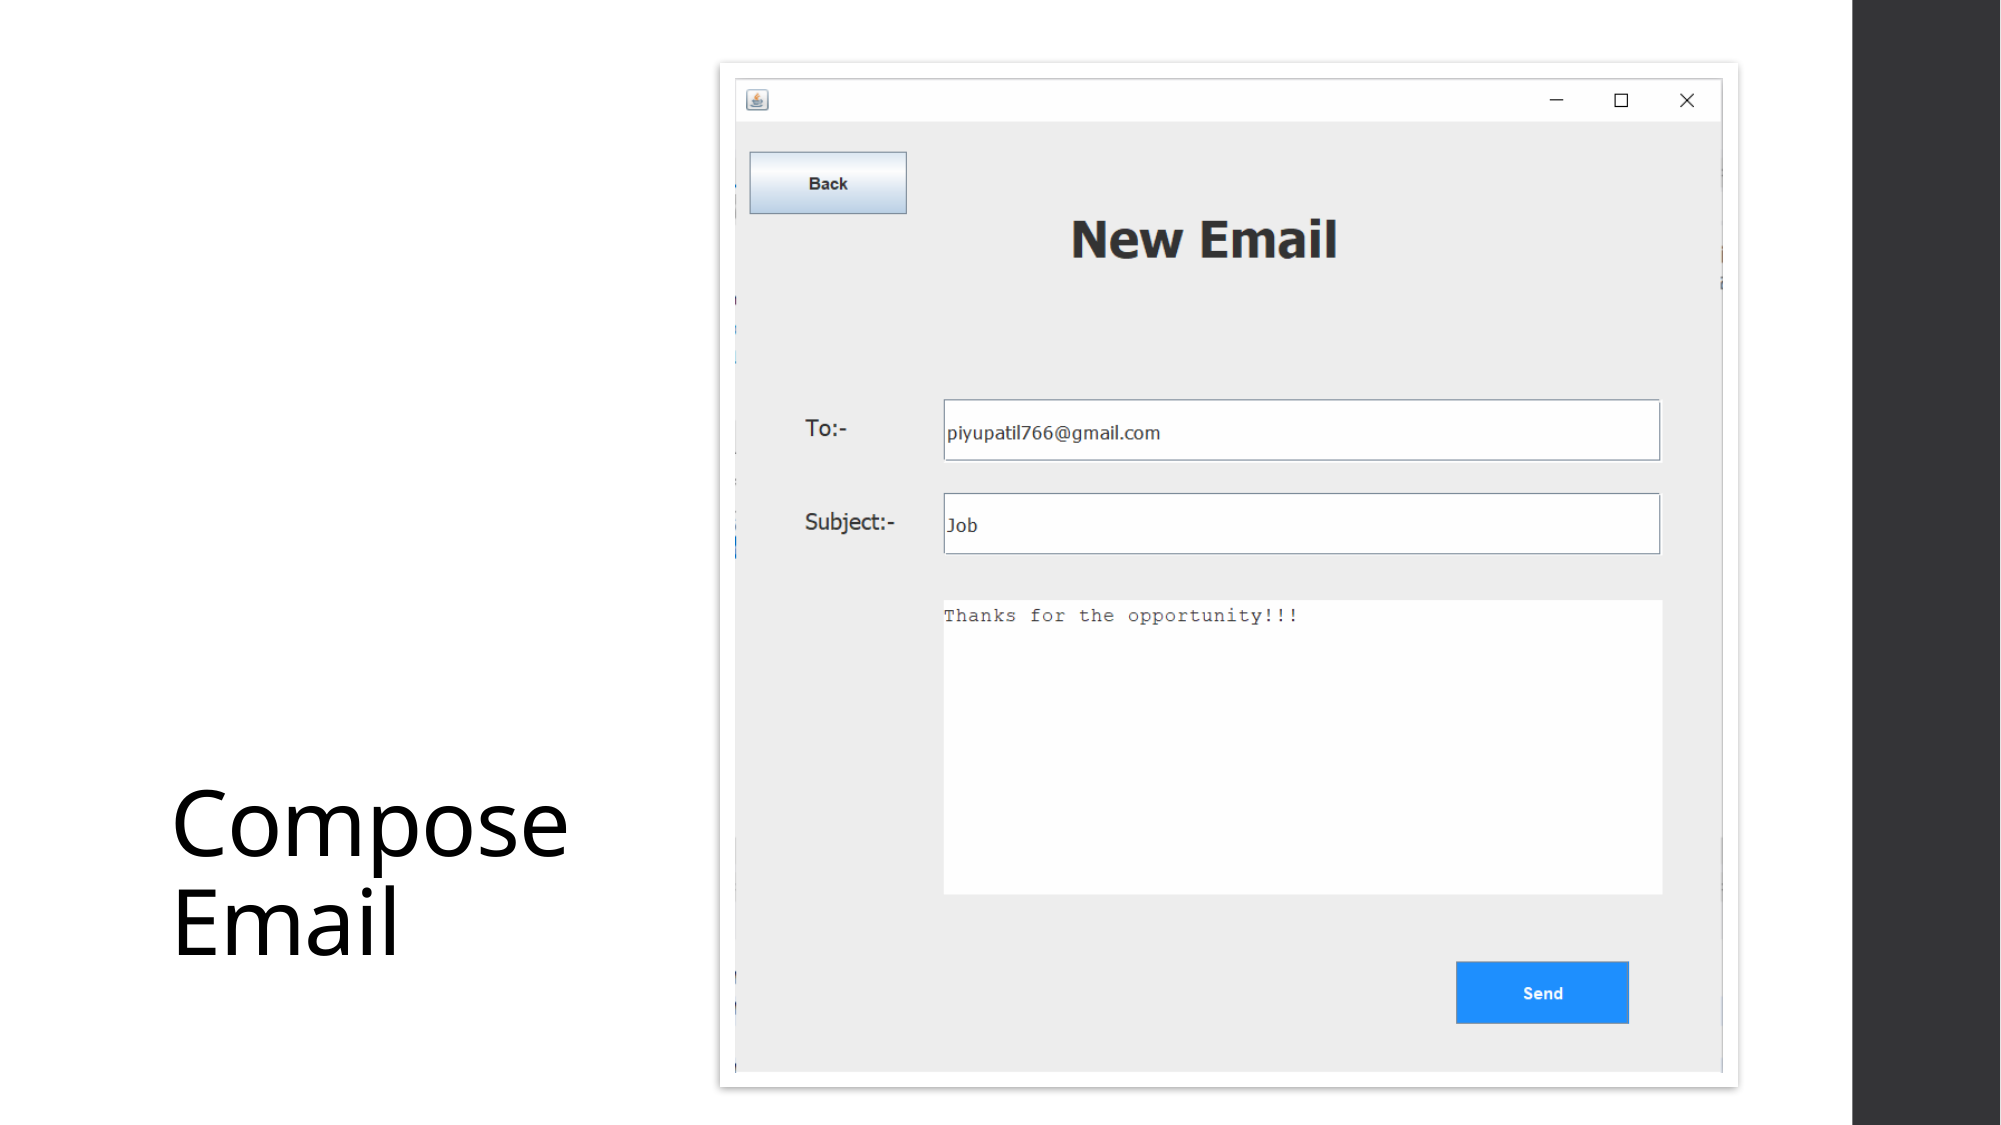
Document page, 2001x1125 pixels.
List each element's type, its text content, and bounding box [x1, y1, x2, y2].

picture [734, 77, 1724, 1073]
title Compose Email [155, 765, 626, 983]
